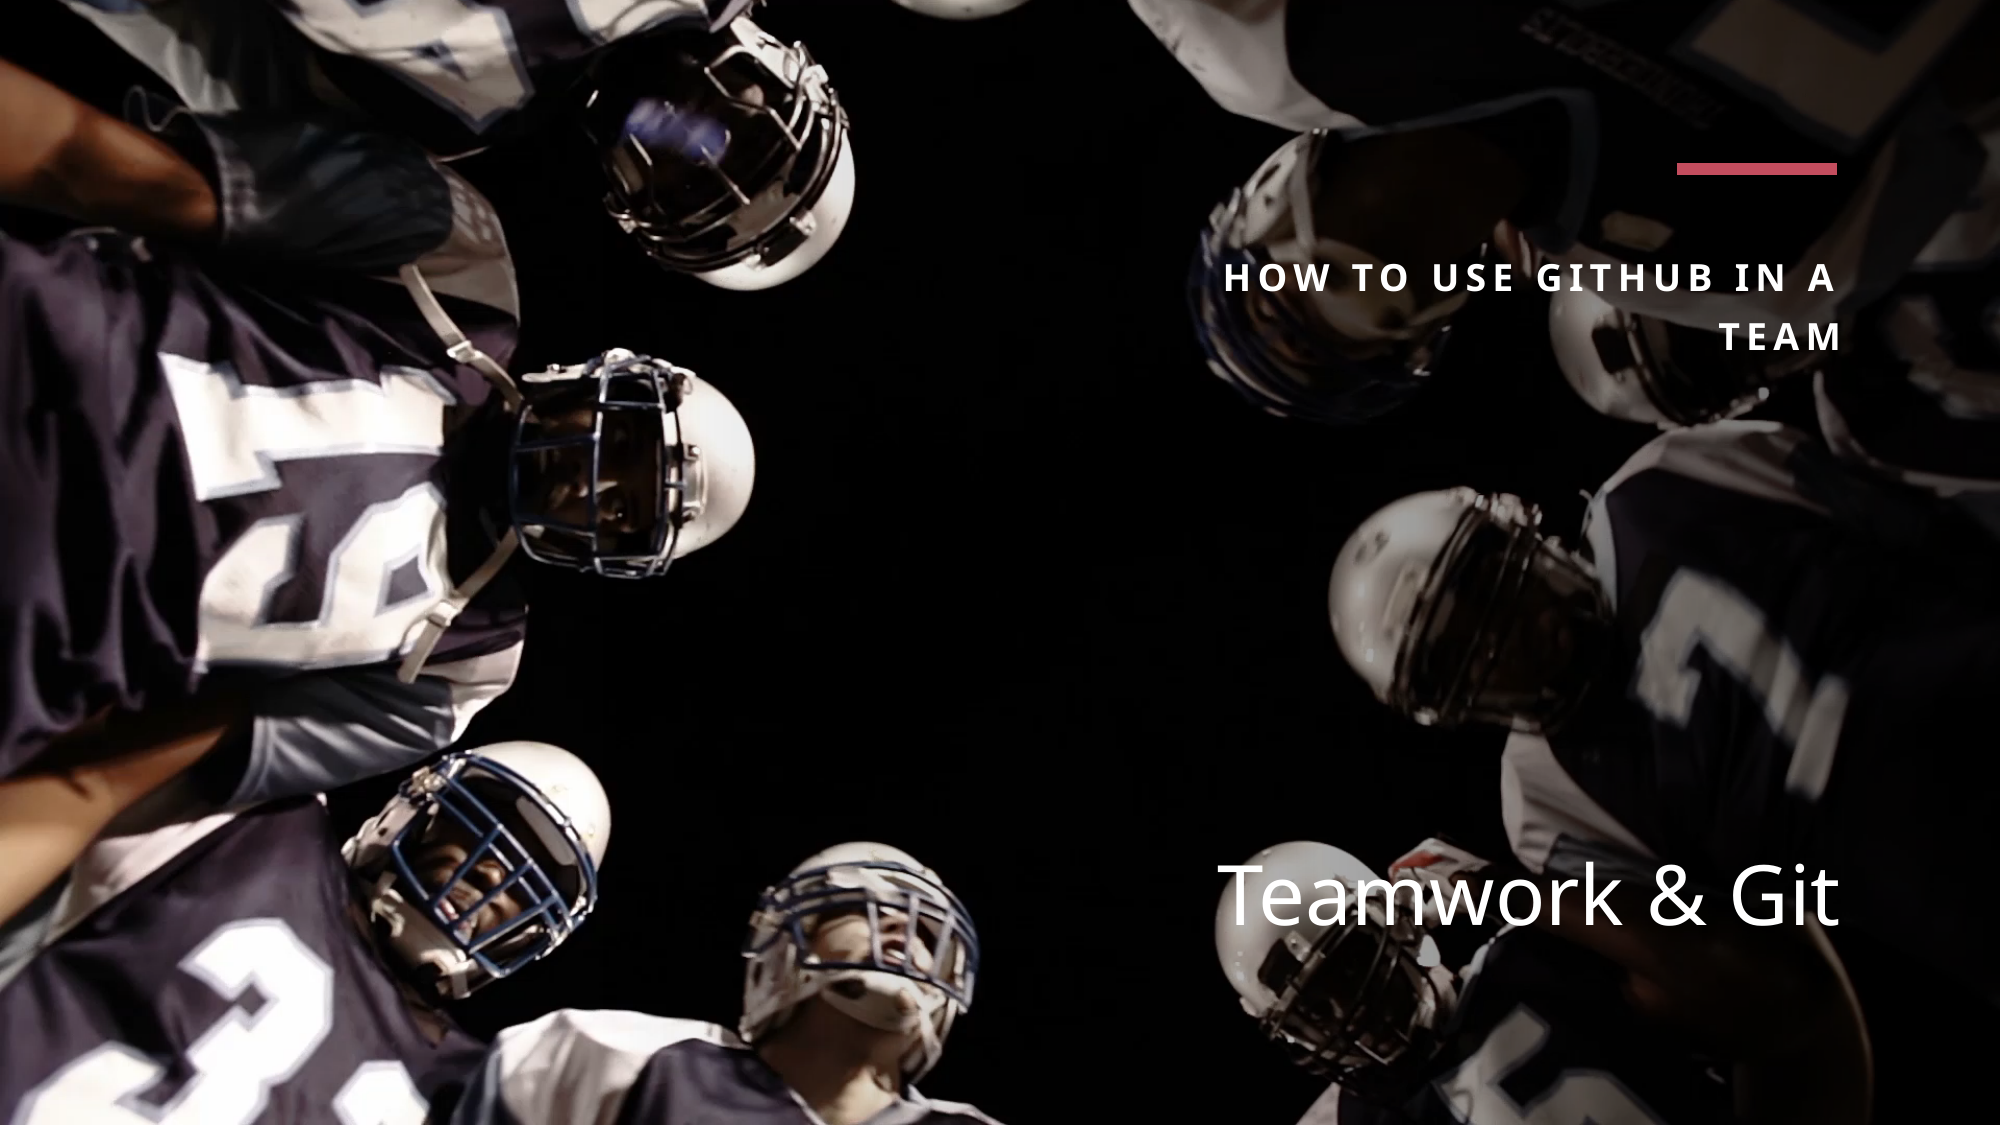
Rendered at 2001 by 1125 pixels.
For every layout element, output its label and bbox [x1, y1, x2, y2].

text_box [0, 0, 2000, 1125]
